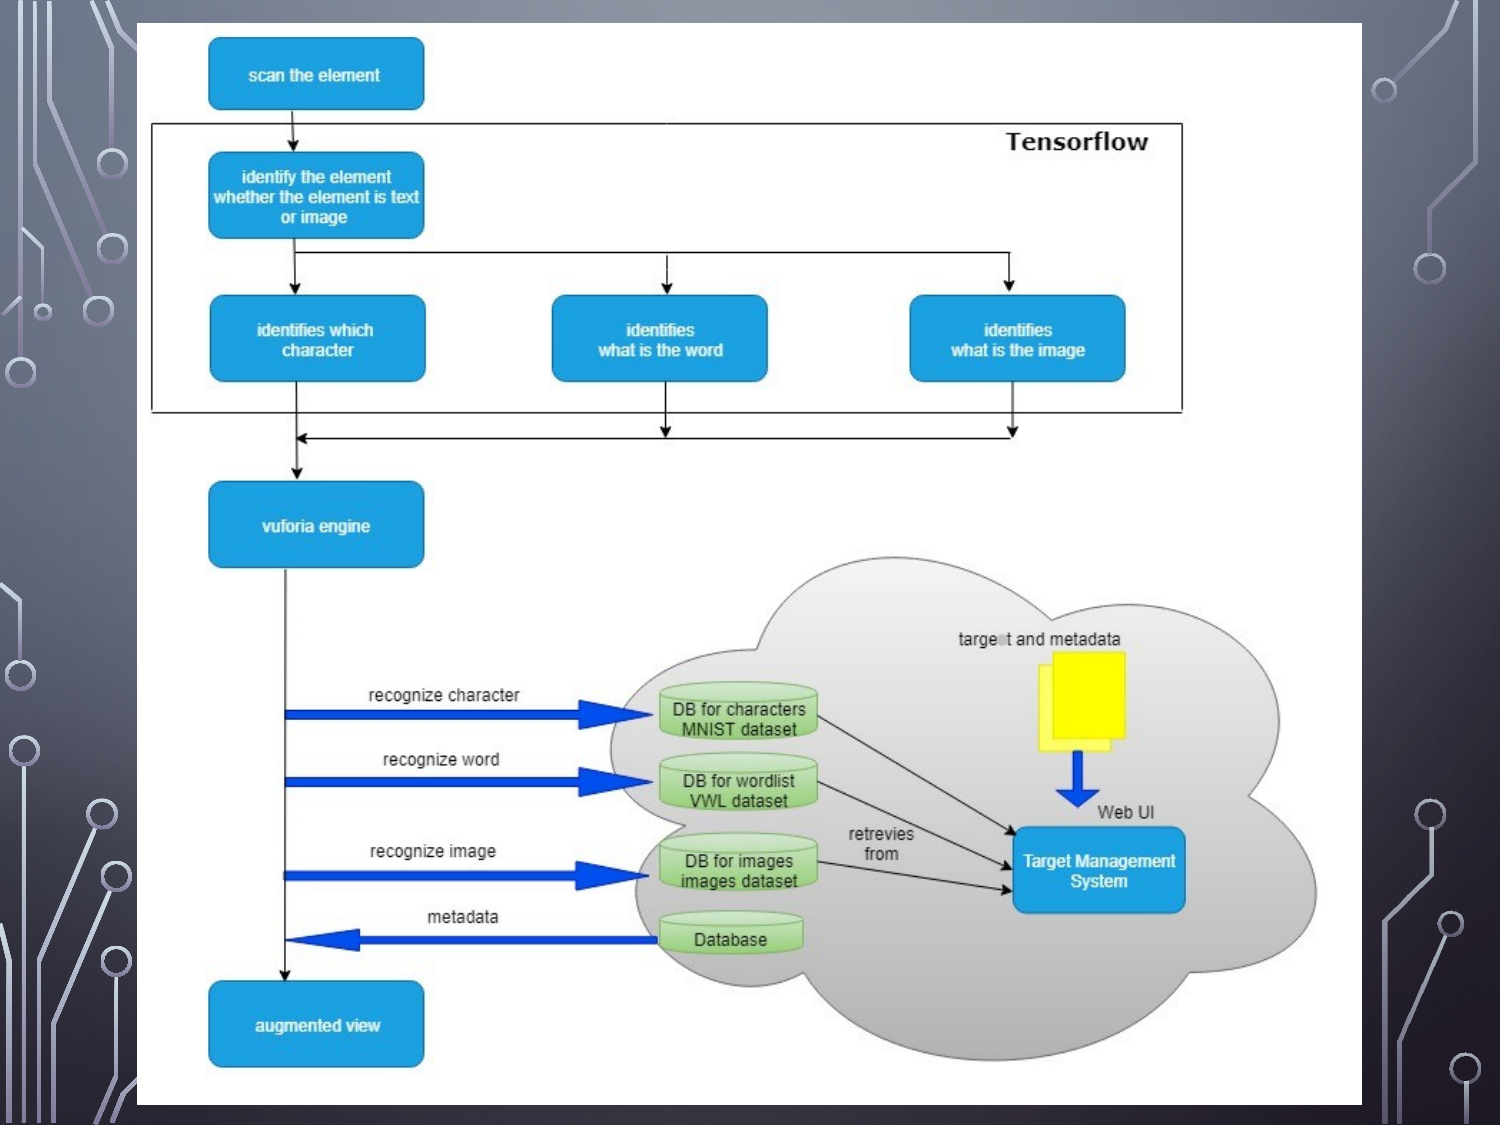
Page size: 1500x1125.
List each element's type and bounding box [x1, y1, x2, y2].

picture [137, 23, 1363, 1105]
